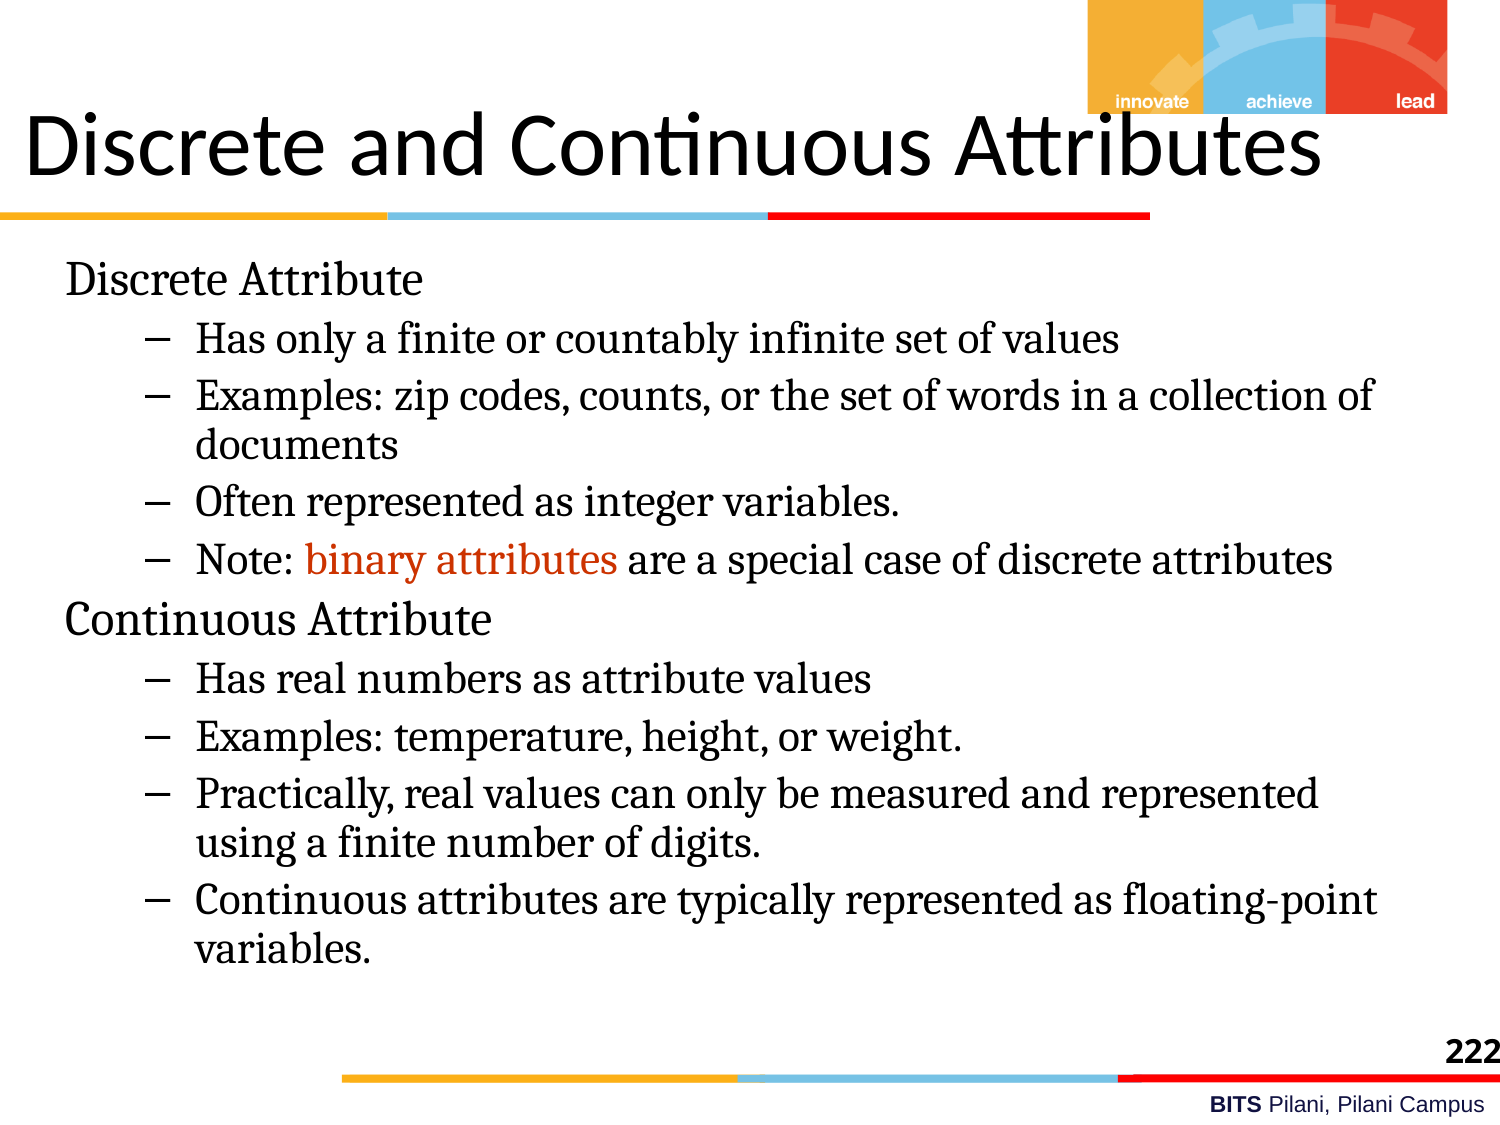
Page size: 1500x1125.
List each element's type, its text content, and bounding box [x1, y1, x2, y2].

text_box 2‹#› [1429, 1022, 1500, 1076]
title Discrete and Continuous Attributes [0, 45, 1350, 233]
picture [1087, 0, 1448, 114]
list Discrete Attribute Has only a finite or countably infinite set of values Examples: zip codes, counts, or the set of words in a collection of documents Often represented as integer variables. Note: binary attributes are a special case of discrete attributes Continuous Attribute Has real numbers as attribute values Examples: temperature, height, or weight. Practically, real values can only be measured and represented using a finite number of digits. Continuous attributes are typically represented as floating-point variables. [50, 245, 1400, 988]
